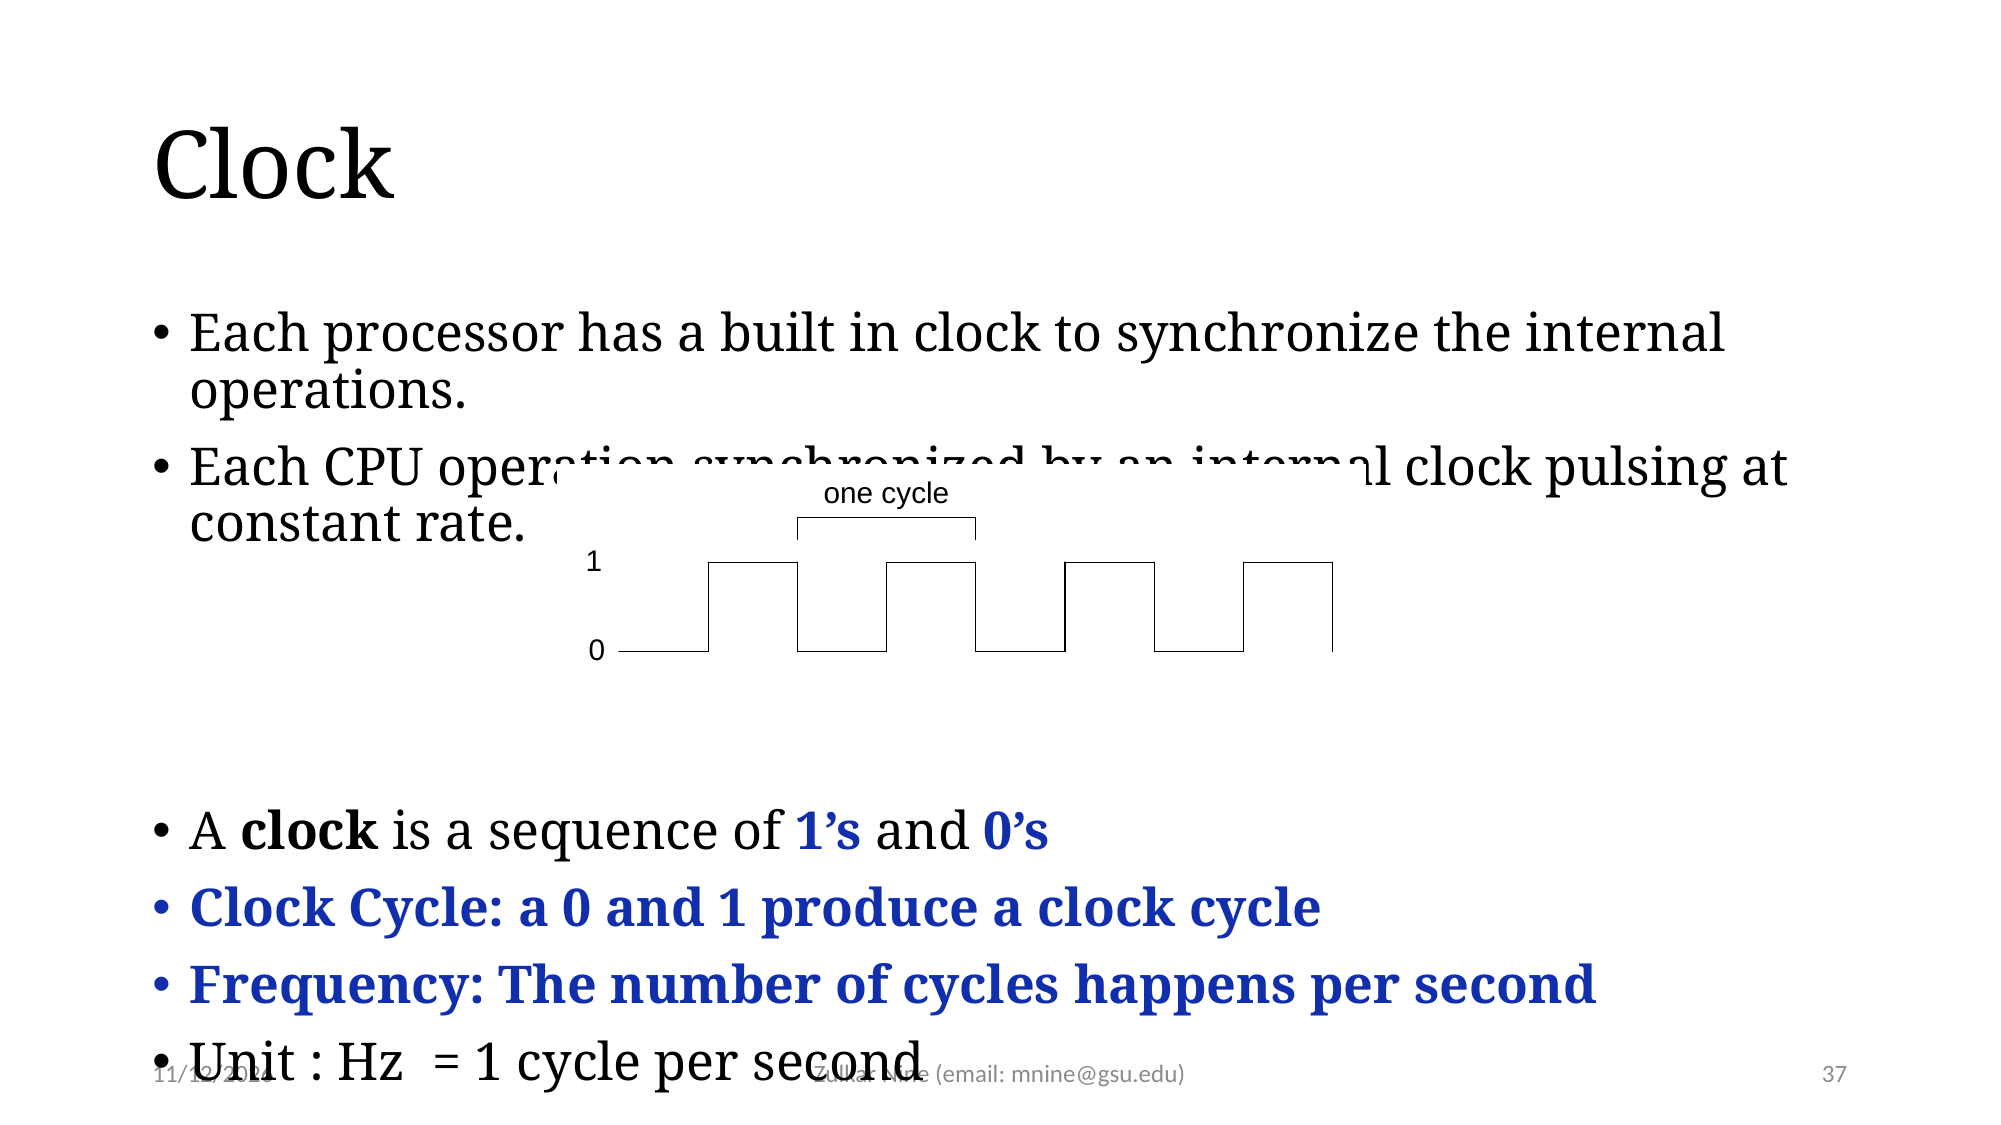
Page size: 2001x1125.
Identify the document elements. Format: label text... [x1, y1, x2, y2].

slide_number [137, 1042, 588, 1103]
slide_number 37 [1412, 1042, 1863, 1103]
footer Zulkar Nine (email: mnine@gsu.edu) [662, 1042, 1338, 1103]
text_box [557, 463, 1366, 687]
list Each processor has a built in clock to synchronize the internal operations. Each CPU operation synchronized by an internal clock pulsing at constant rate. A clock is a sequence of 1’s and 0’s Clock Cycle: a 0 and 1 produce a clock cycle Frequency: The number of cycles happens per second Unit : Hz = 1 cycle per second [137, 299, 1863, 1014]
title Clock [137, 59, 1863, 278]
